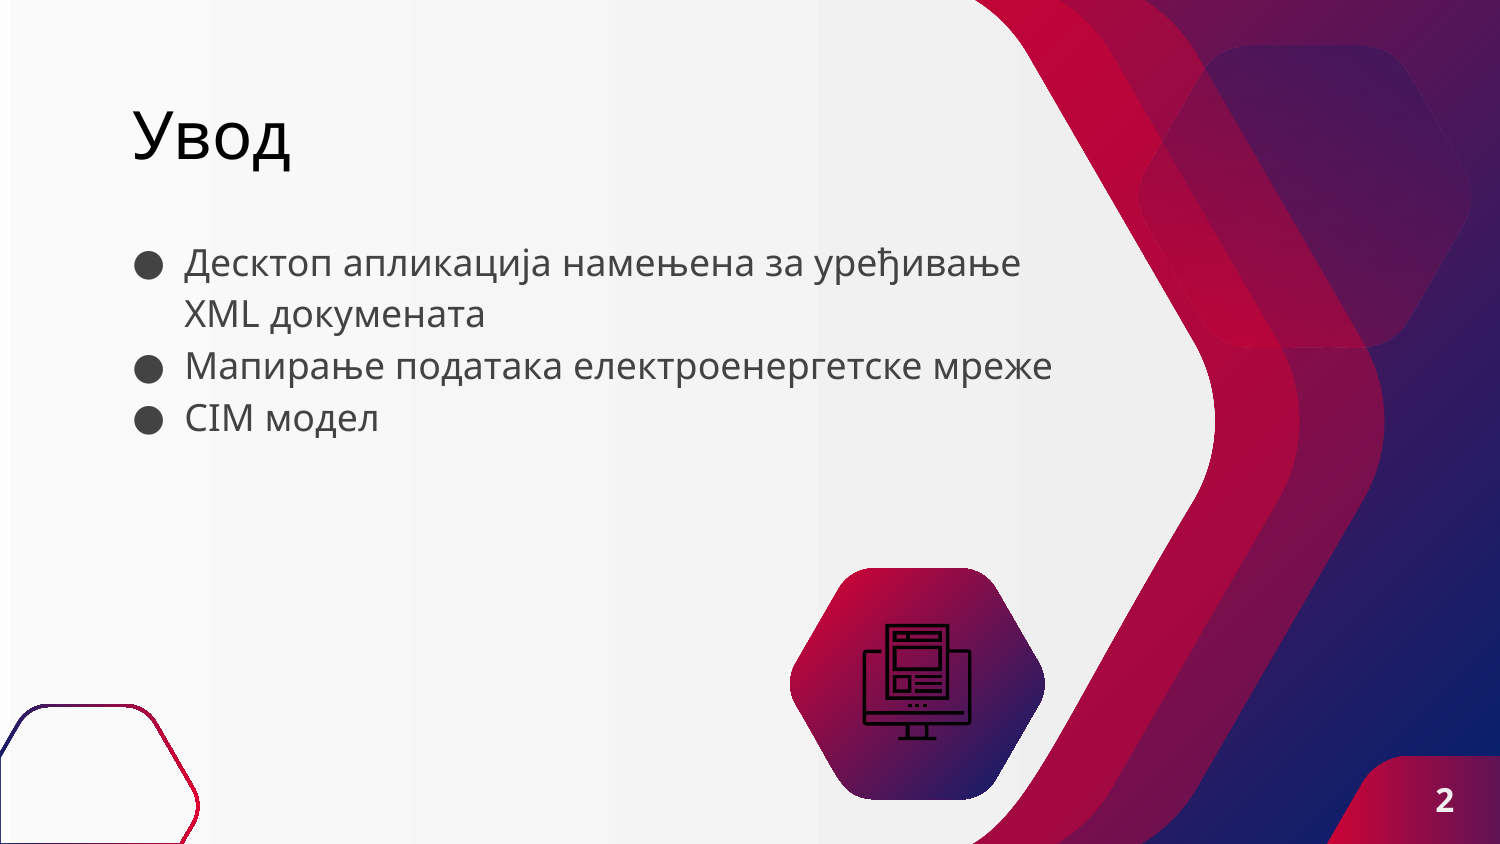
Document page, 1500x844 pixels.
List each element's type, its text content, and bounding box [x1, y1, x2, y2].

slide_number 2 [1389, 755, 1500, 844]
list Десктоп апликација намењена за уређивање XML докумената Мапирање података електроенергетске мреже CIM модел [94, 216, 1093, 627]
title Увод [116, 88, 1383, 177]
text_box [790, 568, 1045, 800]
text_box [862, 623, 973, 741]
